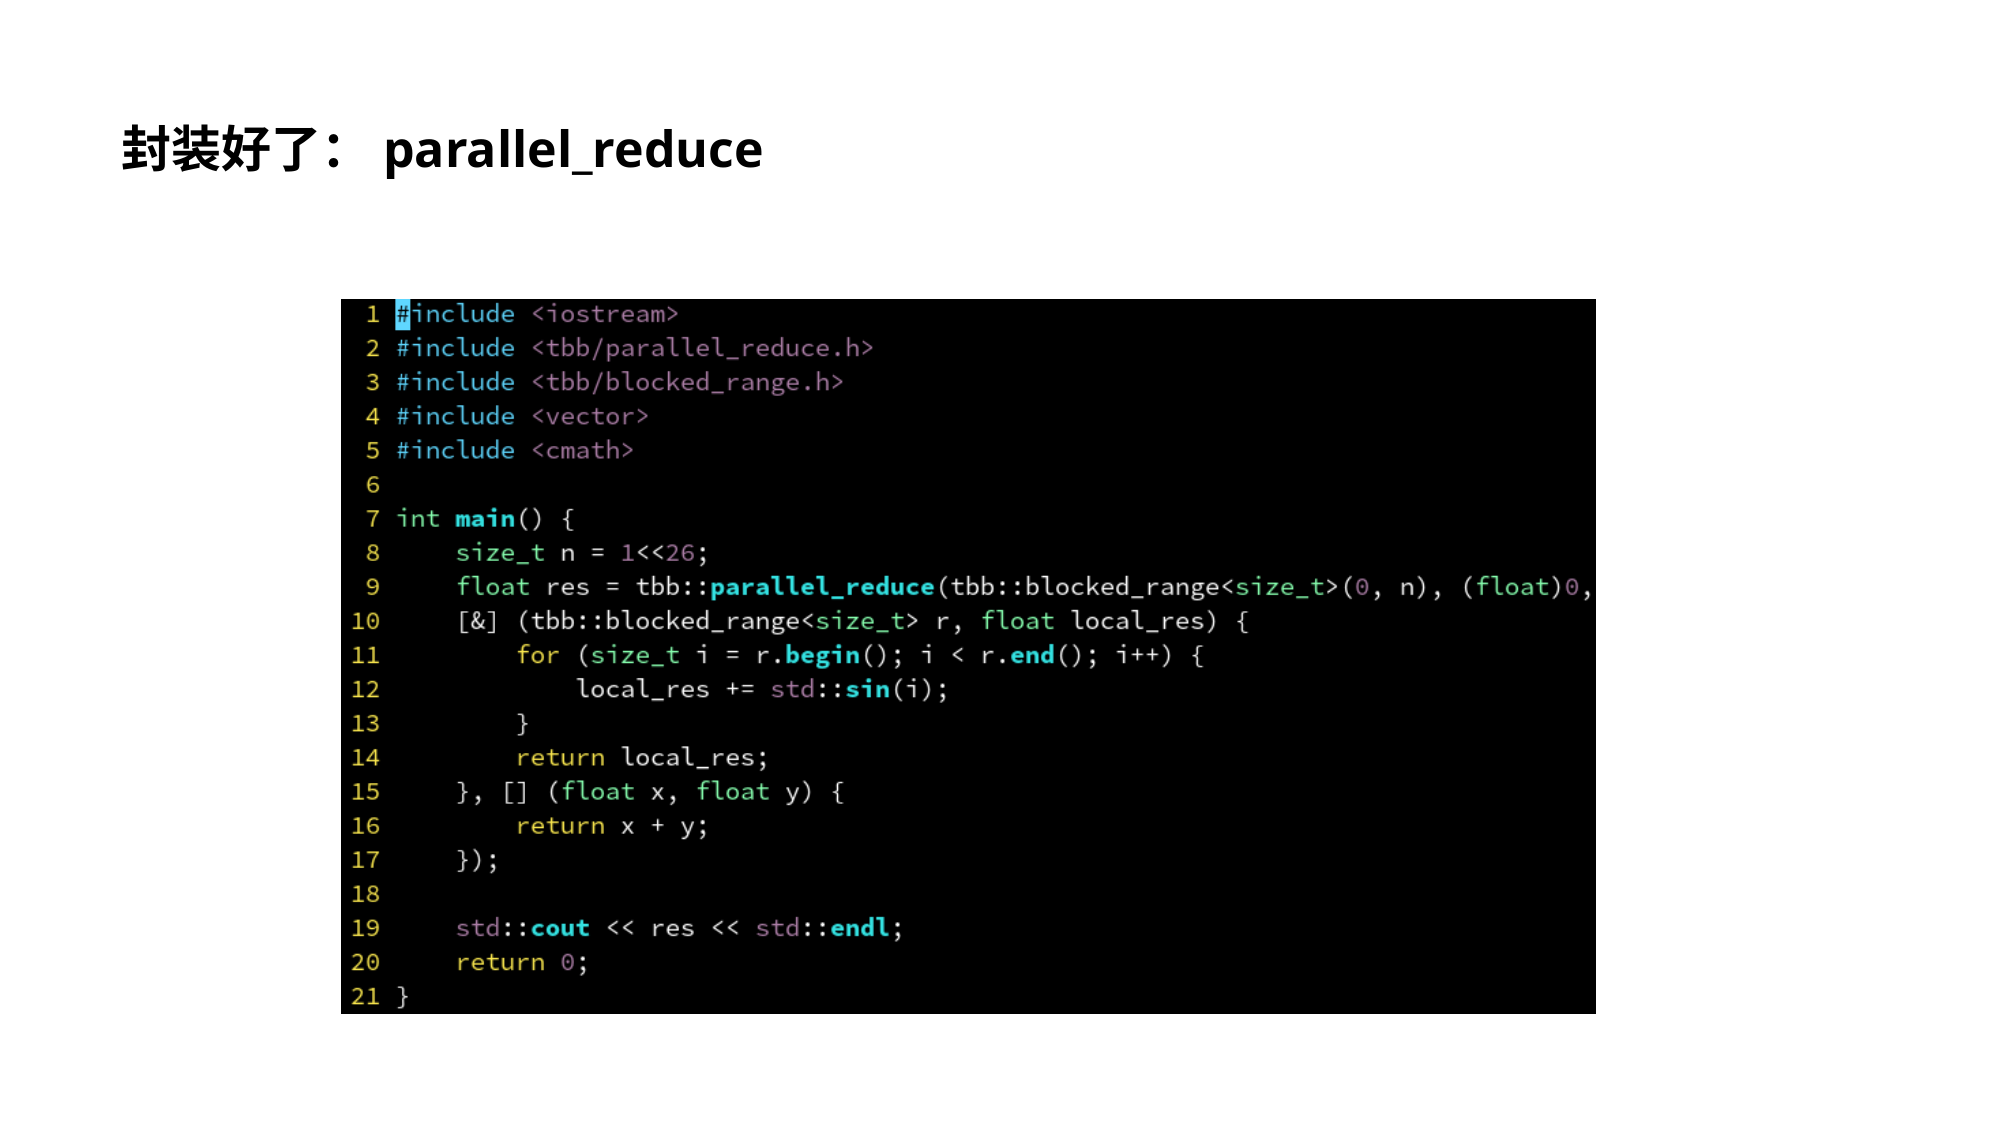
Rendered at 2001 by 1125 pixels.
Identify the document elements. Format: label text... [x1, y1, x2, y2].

title 封装好了：parallel_reduce [106, 42, 1832, 260]
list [341, 299, 1596, 1014]
